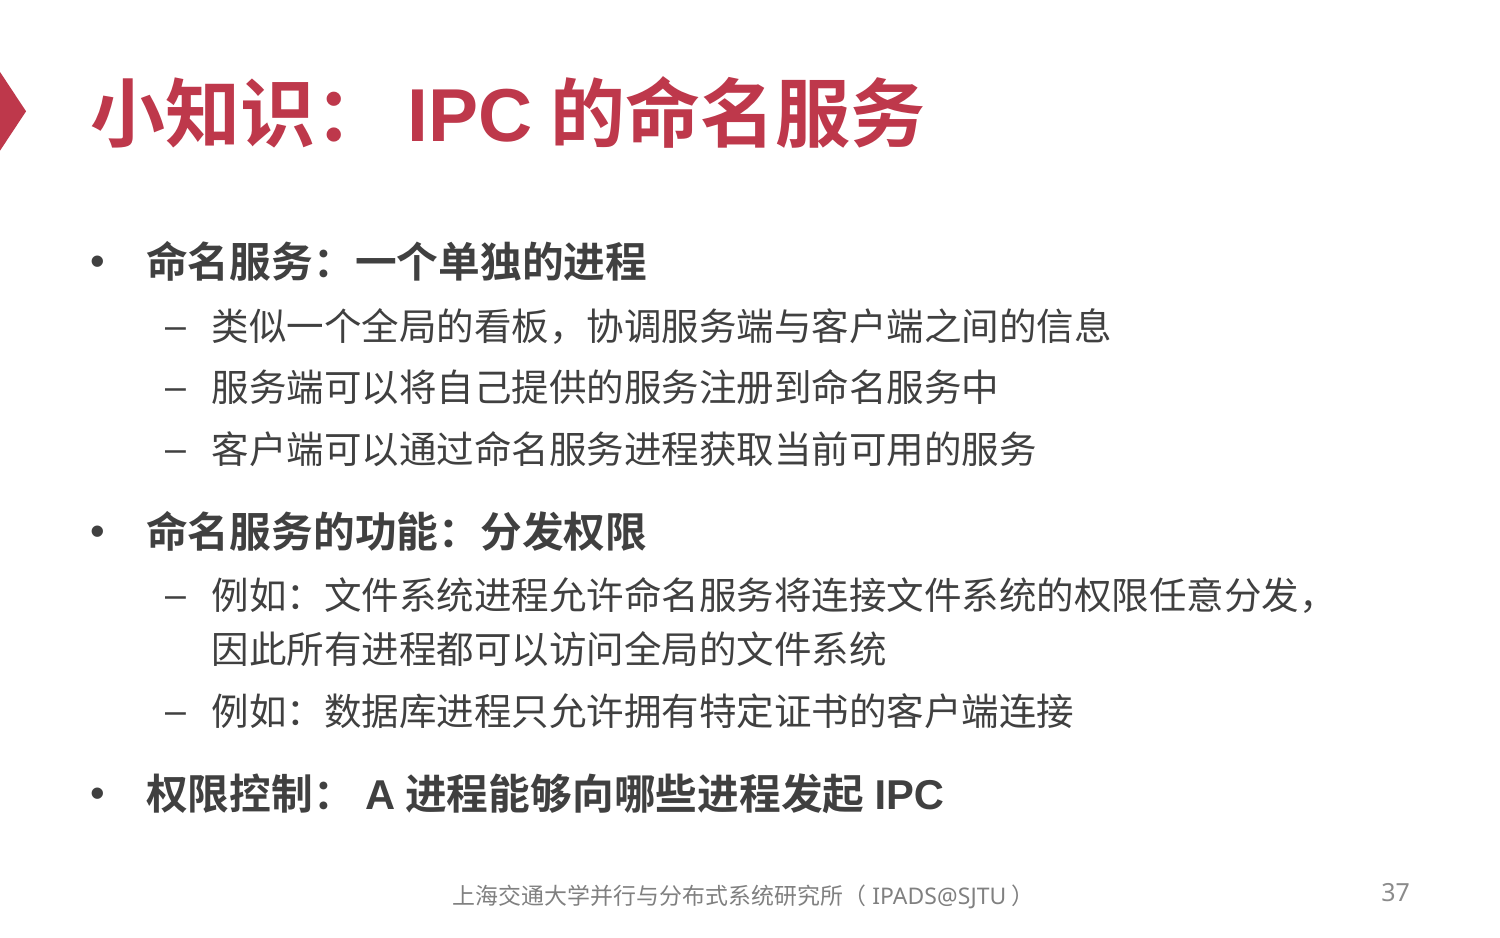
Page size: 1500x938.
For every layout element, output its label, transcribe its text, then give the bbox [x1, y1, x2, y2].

footer 上海交通大学并行与分布式系统研究所（IPADS@SJTU） [418, 870, 1069, 921]
slide_number 37 [1074, 868, 1425, 919]
title 小知识：IPC的命名服务 [75, 37, 1425, 186]
list 命名服务：一个单独的进程 类似一个全局的看板，协调服务端与客户端之间的信息 服务端可以将自己提供的服务注册到命名服务中 客户端可以通过命名服务进程获取当前可用的服务 命名服务的功能：分发权限 例如：文件系统进程允许命名服务将连接文件系统的权限任意分发， 因此所有进程都可以访问全局的文件系统 例如：数据库进程只允许拥有特定证书的客户端连接 权限控制：A进程能够向哪些进程发起IPC [75, 218, 1425, 838]
